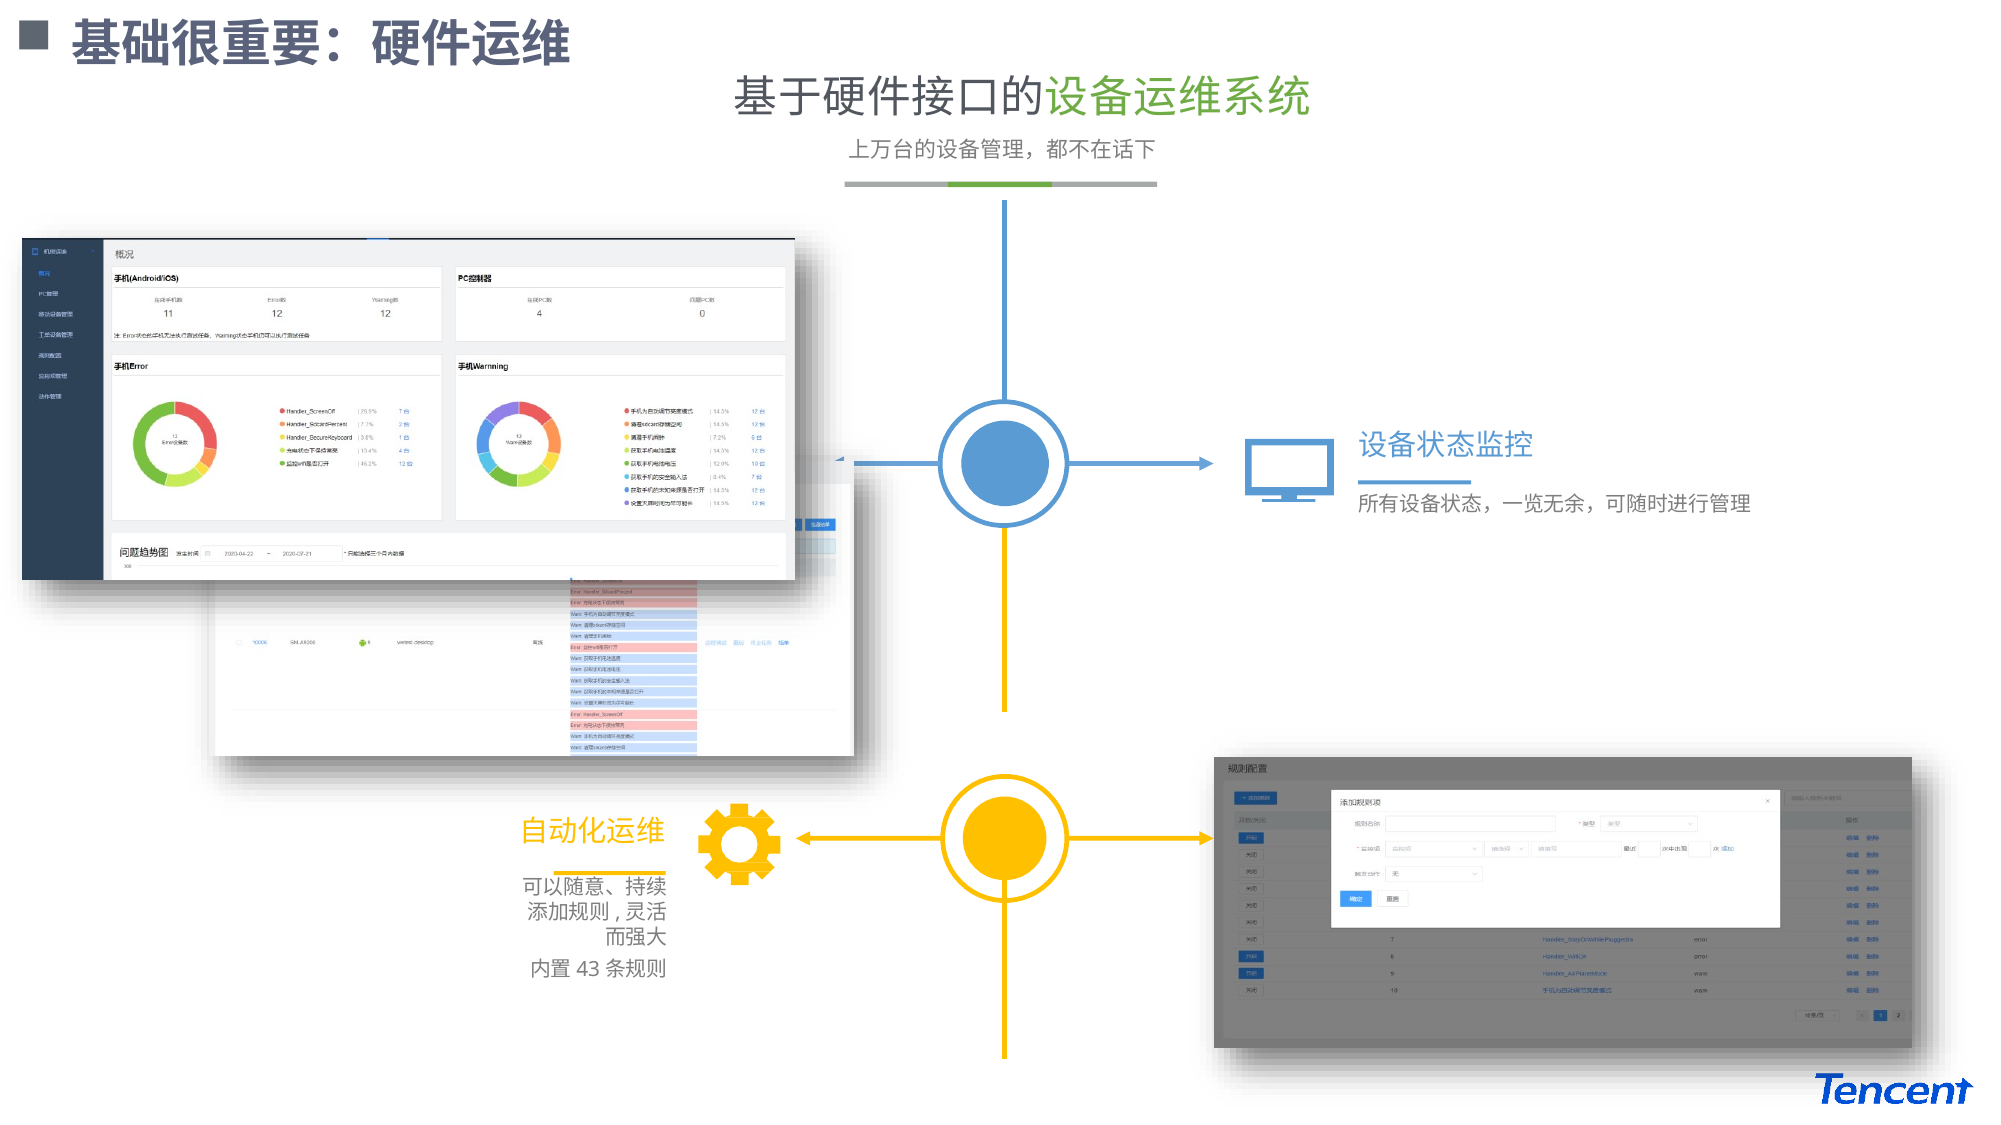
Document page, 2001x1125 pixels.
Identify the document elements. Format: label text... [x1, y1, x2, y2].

text_box 自动化运维 可以随意、持续添加规则,灵活而强大 内置43条规则 [326, 911, 668, 981]
text_box 基础很重要：硬件运维 [12, 9, 574, 72]
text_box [0, 206, 1214, 904]
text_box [844, 181, 1158, 188]
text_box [1002, 197, 1977, 1113]
text_box 基于硬件接口的设备运维系统 上万台的设备管理，都不在话下 [731, 38, 1315, 163]
